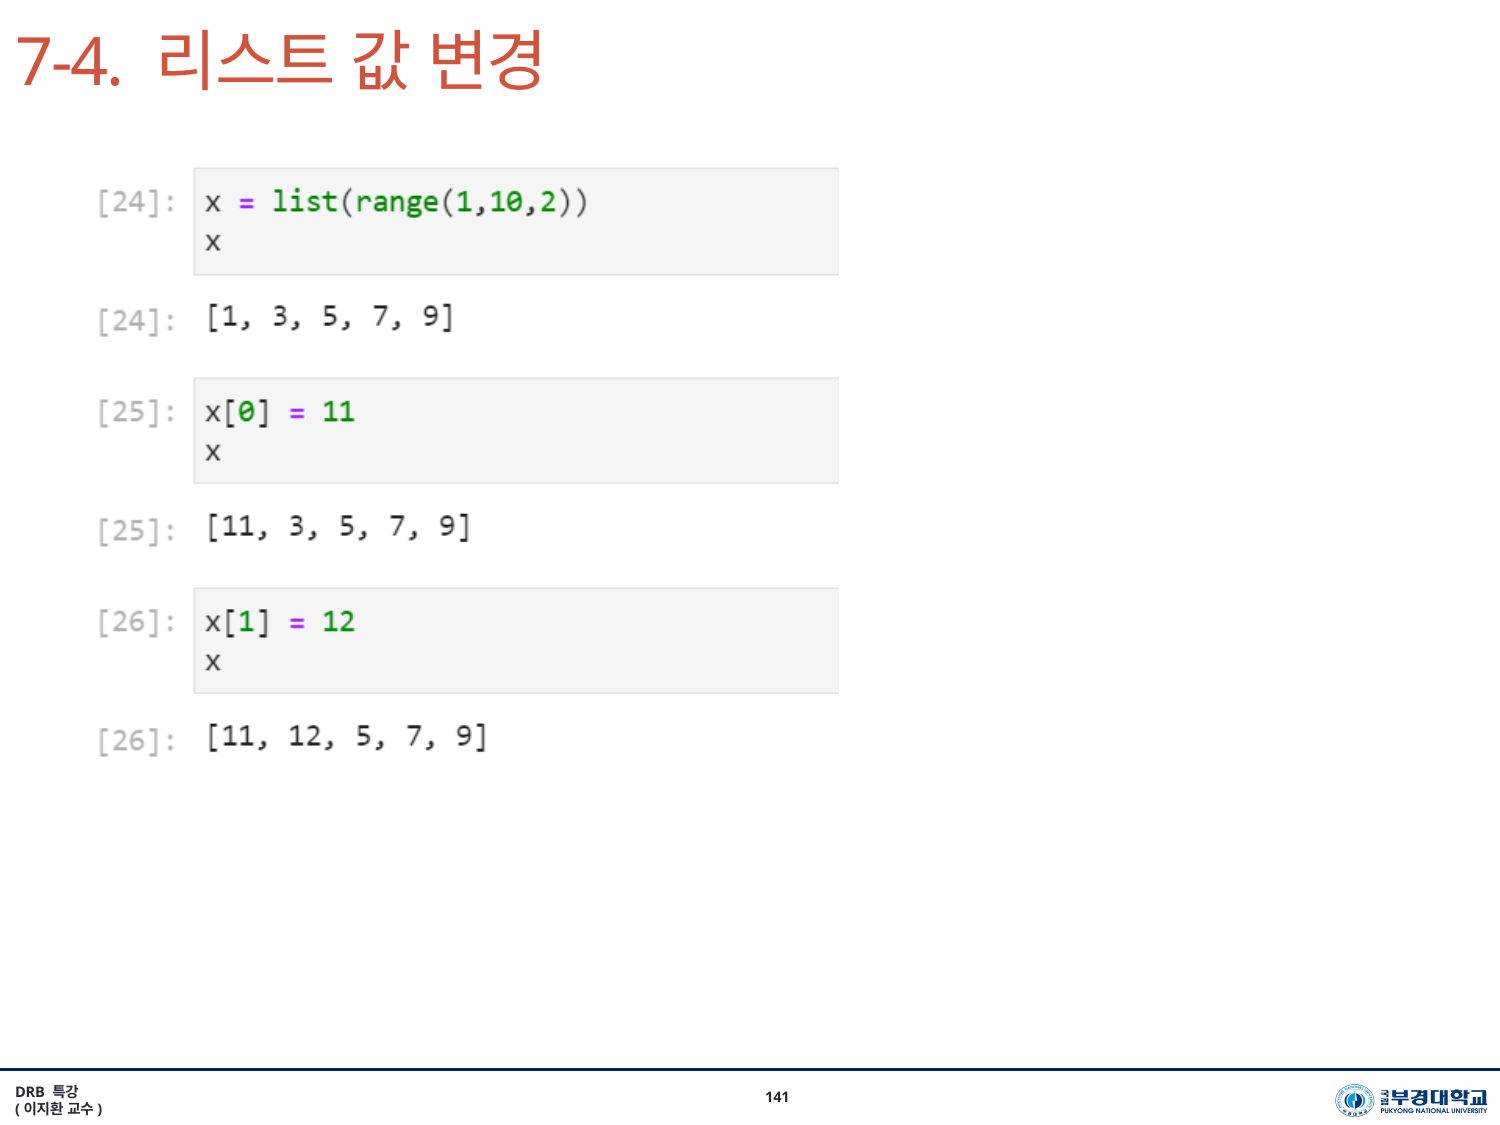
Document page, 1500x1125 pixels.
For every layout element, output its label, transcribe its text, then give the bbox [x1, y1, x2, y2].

picture [1330, 1079, 1495, 1121]
picture [74, 149, 840, 785]
title 7-4. 리스트 값 변경 [0, 1, 1500, 116]
slide_number DRB 특강 (이지환 교수) [0, 1082, 303, 1118]
